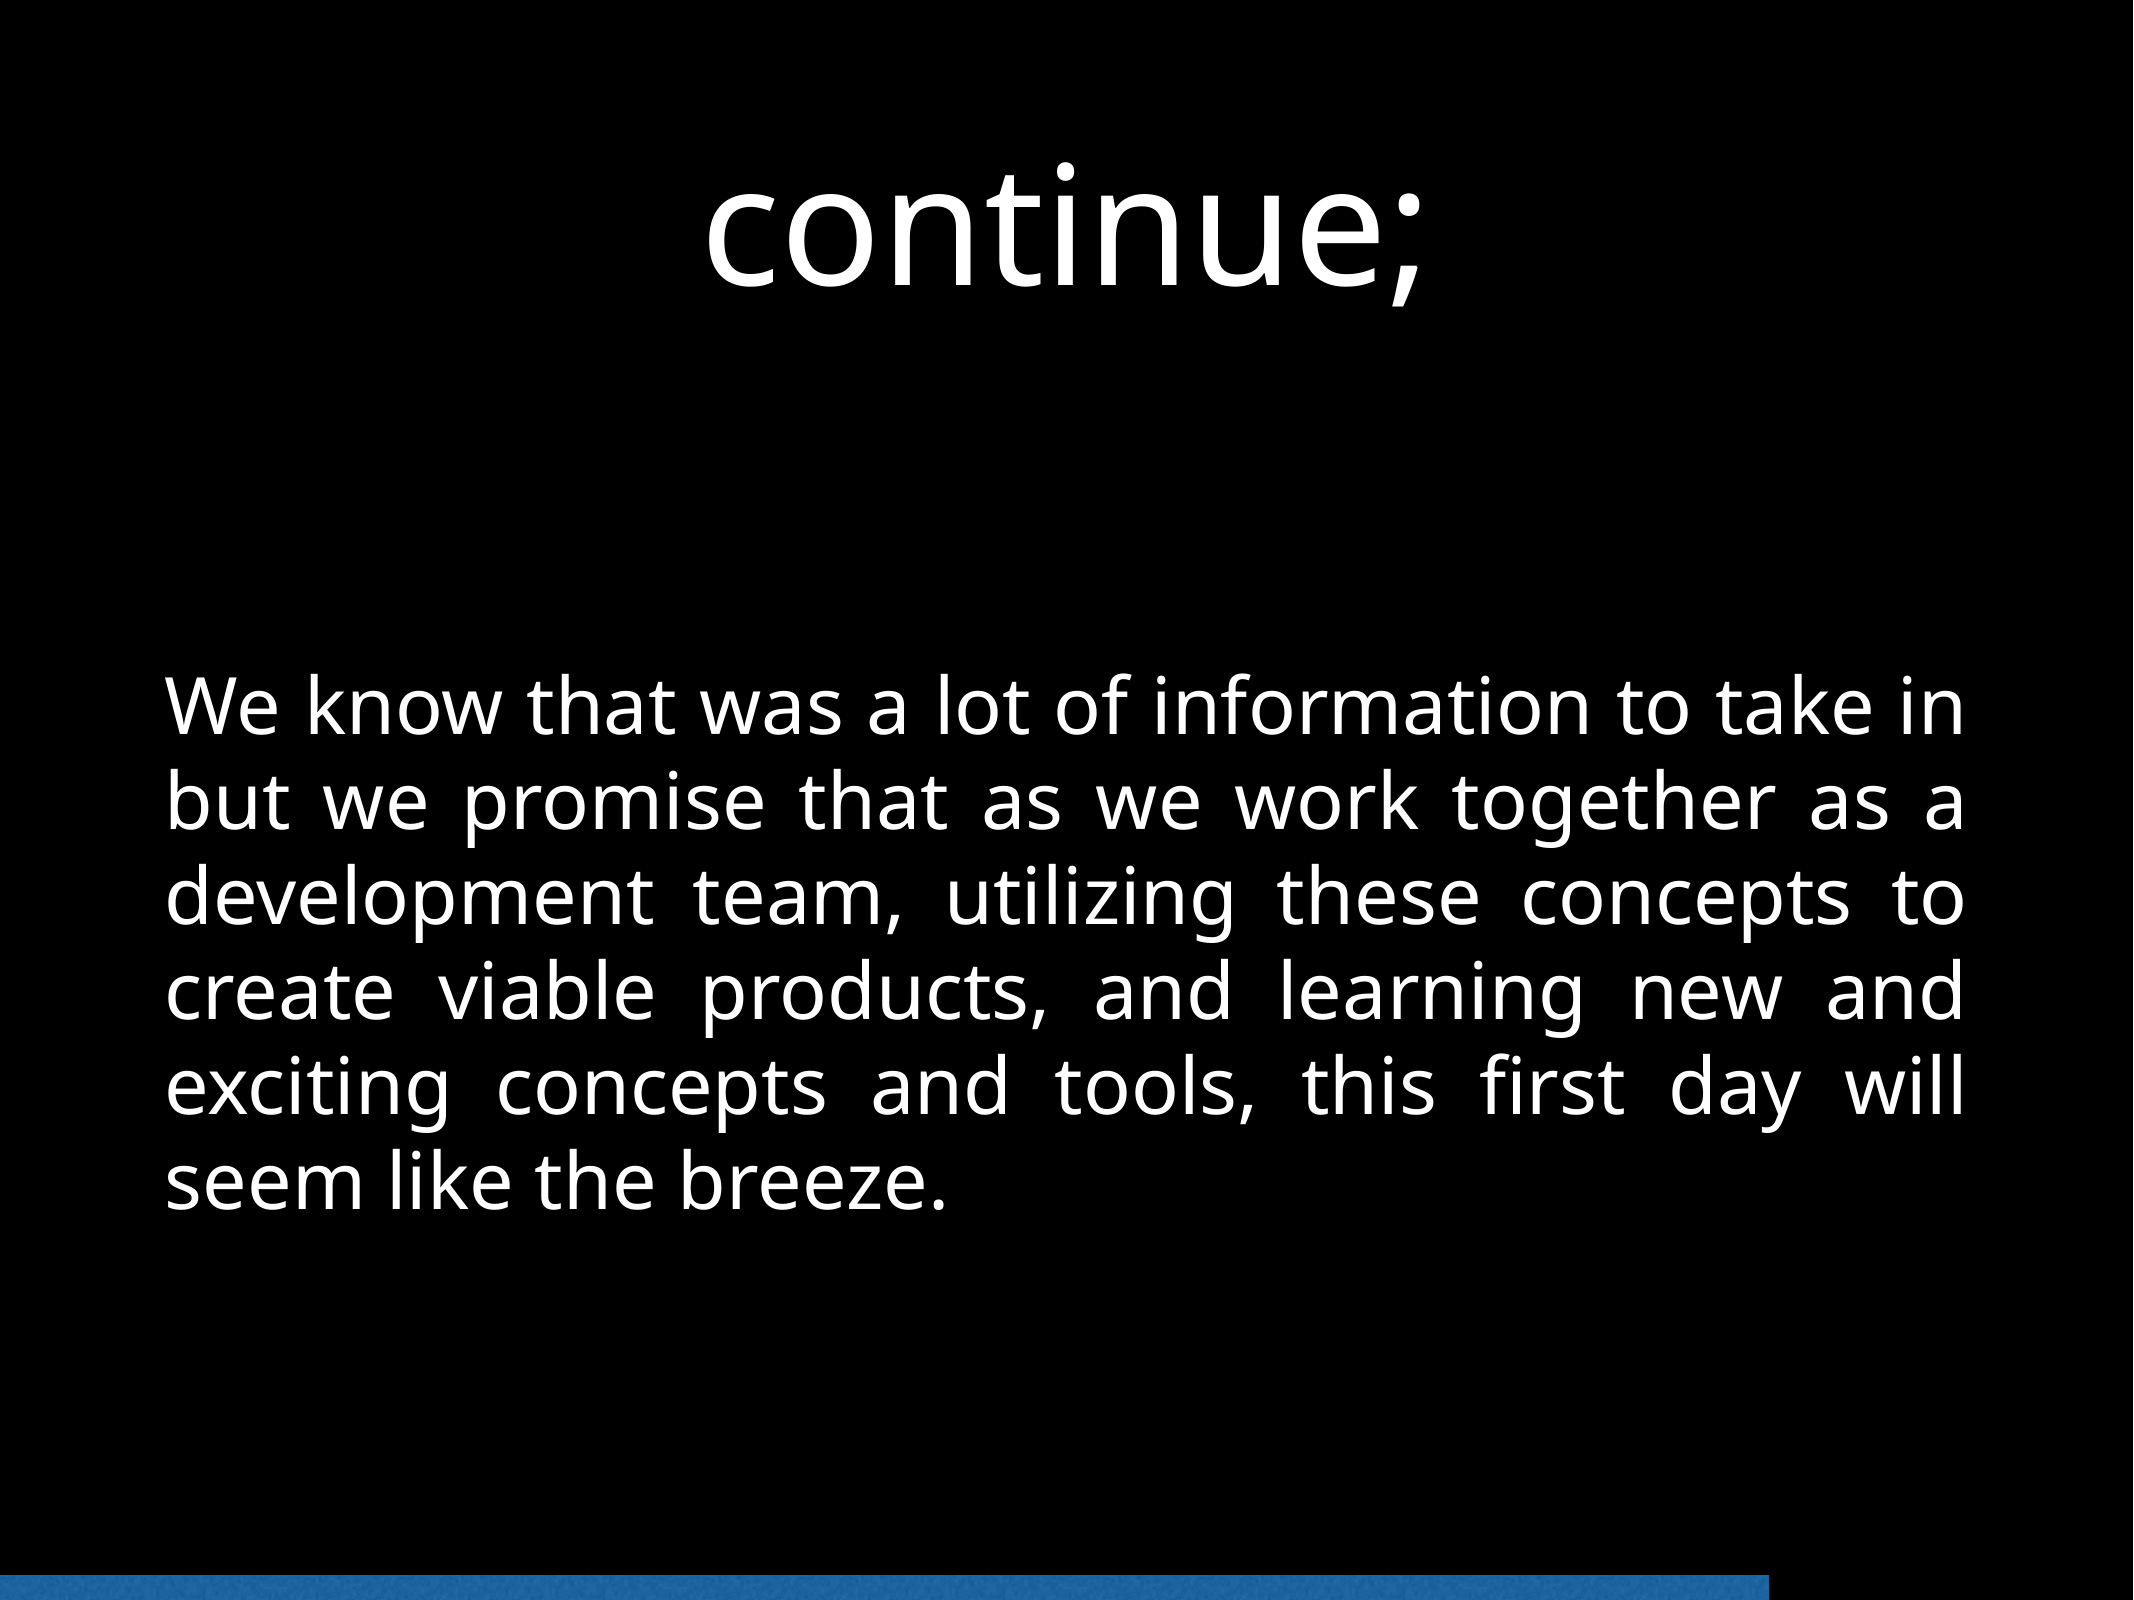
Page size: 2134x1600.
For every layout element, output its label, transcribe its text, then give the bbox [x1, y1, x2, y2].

list We know that was a lot of information to take in but we promise that as we work together as a development team, utilizing these concepts to create viable products, and learning new and exciting concepts and tools, this first day will seem like the breeze. [155, 424, 1978, 1457]
text_box [0, 1575, 1770, 1600]
title continue; [155, 41, 1978, 397]
